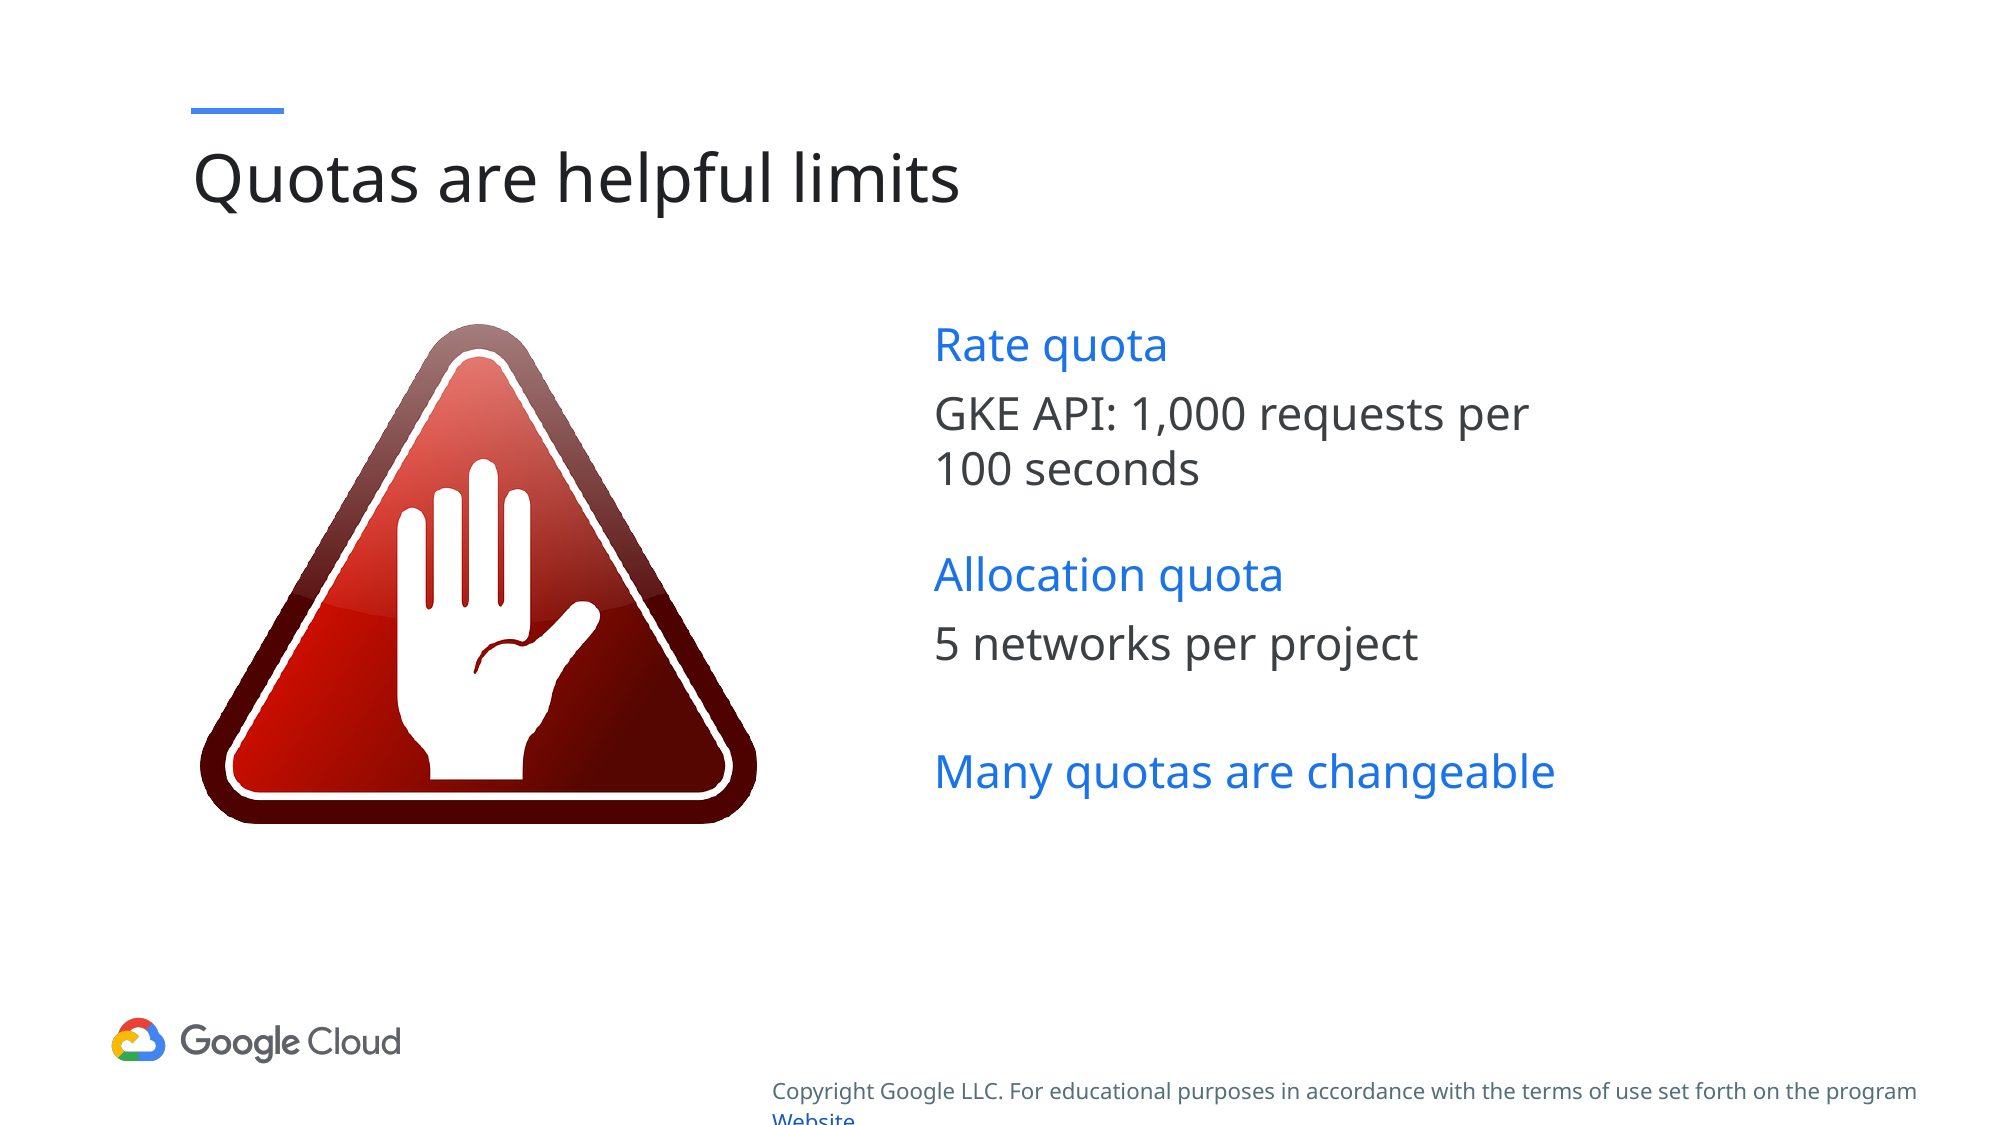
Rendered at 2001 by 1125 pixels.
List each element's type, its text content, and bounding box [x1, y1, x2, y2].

picture [110, 1012, 401, 1068]
text_box Allocation quota 5 networks per project [923, 540, 1730, 723]
picture [199, 324, 757, 824]
title Quotas are helpful limits [182, 126, 1799, 251]
text_box Rate quota GKE API: 1,000 requests per 100 seconds [924, 311, 1620, 493]
text_box Many quotas are changeable [923, 737, 1730, 841]
text_box Copyright Google LLC. For educational purposes in accordance with the terms of use set forth on the program Website. [752, 1052, 1990, 1111]
